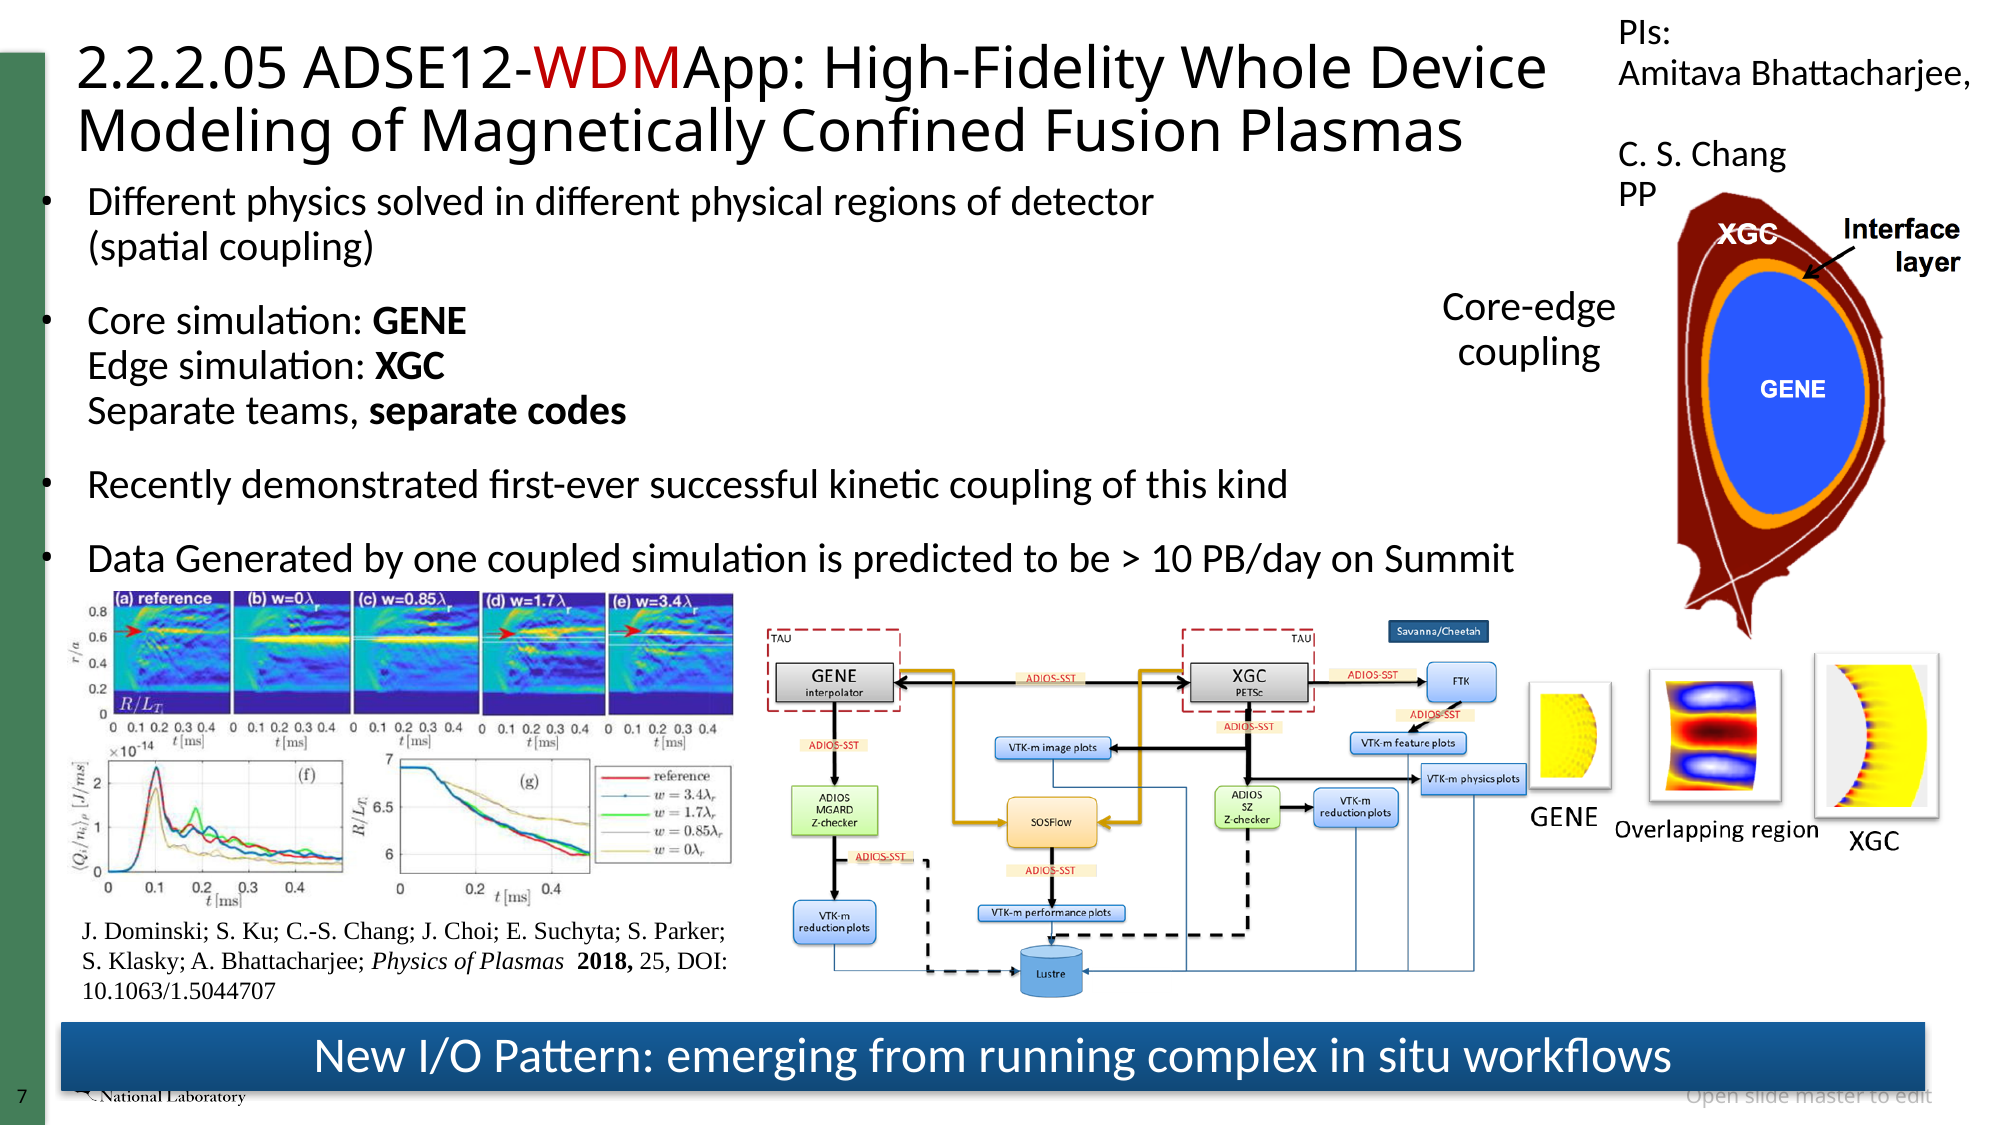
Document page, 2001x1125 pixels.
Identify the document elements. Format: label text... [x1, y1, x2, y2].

text_box J. Dominski; S. Ku; C.-S. Chang; J. Choi; E. Suchyta; S. Parker; S. Klasky; A. Bhattacharjee; Physics of Plasmas 2018, 25, DOI: 10.1063/1.5044707 [67, 907, 745, 1012]
picture [66, 591, 734, 908]
text_box PIs: Amitava Bhattacharjee, C. S. Chang PPPL [1603, 5, 1990, 223]
picture [67, 1091, 247, 1106]
picture [1658, 173, 1971, 643]
picture [763, 620, 1947, 998]
list Different physics solved in different physical regions of detector (spatial coupling) Core simulation: GENE Edge simulation: XGC Separate teams, separate codes Recently demonstrated first-ever successful kinetic coupling of this kind Data Generated by one coupled simulation is predicted to be > 10 PB/day on Summit [24, 172, 1940, 993]
text_box Core-edge coupling [1427, 277, 1632, 382]
title 2.2.2.05 ADSE12-WDMApp: High-Fidelity Whole Device Modeling of Magnetically Confined Fusion Plasmas [60, 30, 1603, 172]
text_box New I/O Pattern: emerging from running complex in situ workflows [61, 1022, 1926, 1091]
